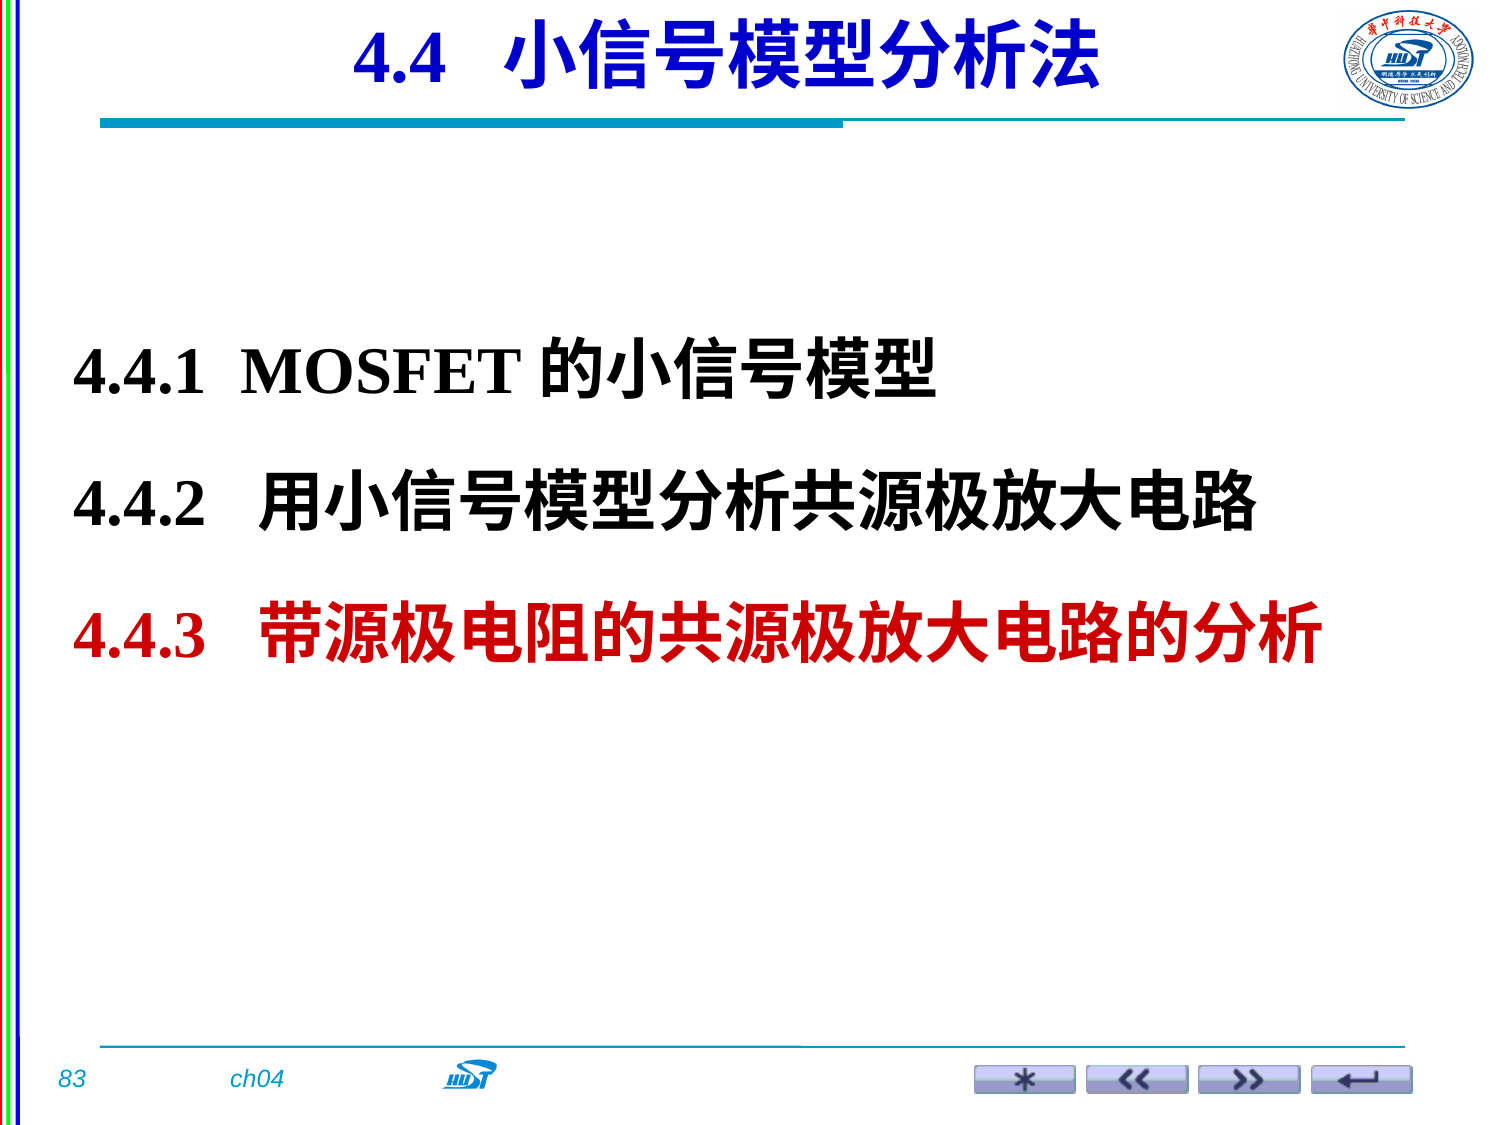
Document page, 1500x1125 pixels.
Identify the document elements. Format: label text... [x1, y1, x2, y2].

picture [441, 1059, 497, 1089]
text_box 4.4.1 MOSFET的小信号模型 4.4.2 用小信号模型分析共源极放大电路 4.4.3 带源极电阻的共源极放大电路的分析 [58, 267, 1465, 678]
picture [1086, 1065, 1189, 1094]
picture [1311, 1065, 1413, 1094]
text_box 4.4 小信号模型分析法 [301, 0, 1155, 105]
picture [974, 1065, 1076, 1094]
picture [1340, 7, 1479, 111]
picture [1198, 1065, 1301, 1094]
